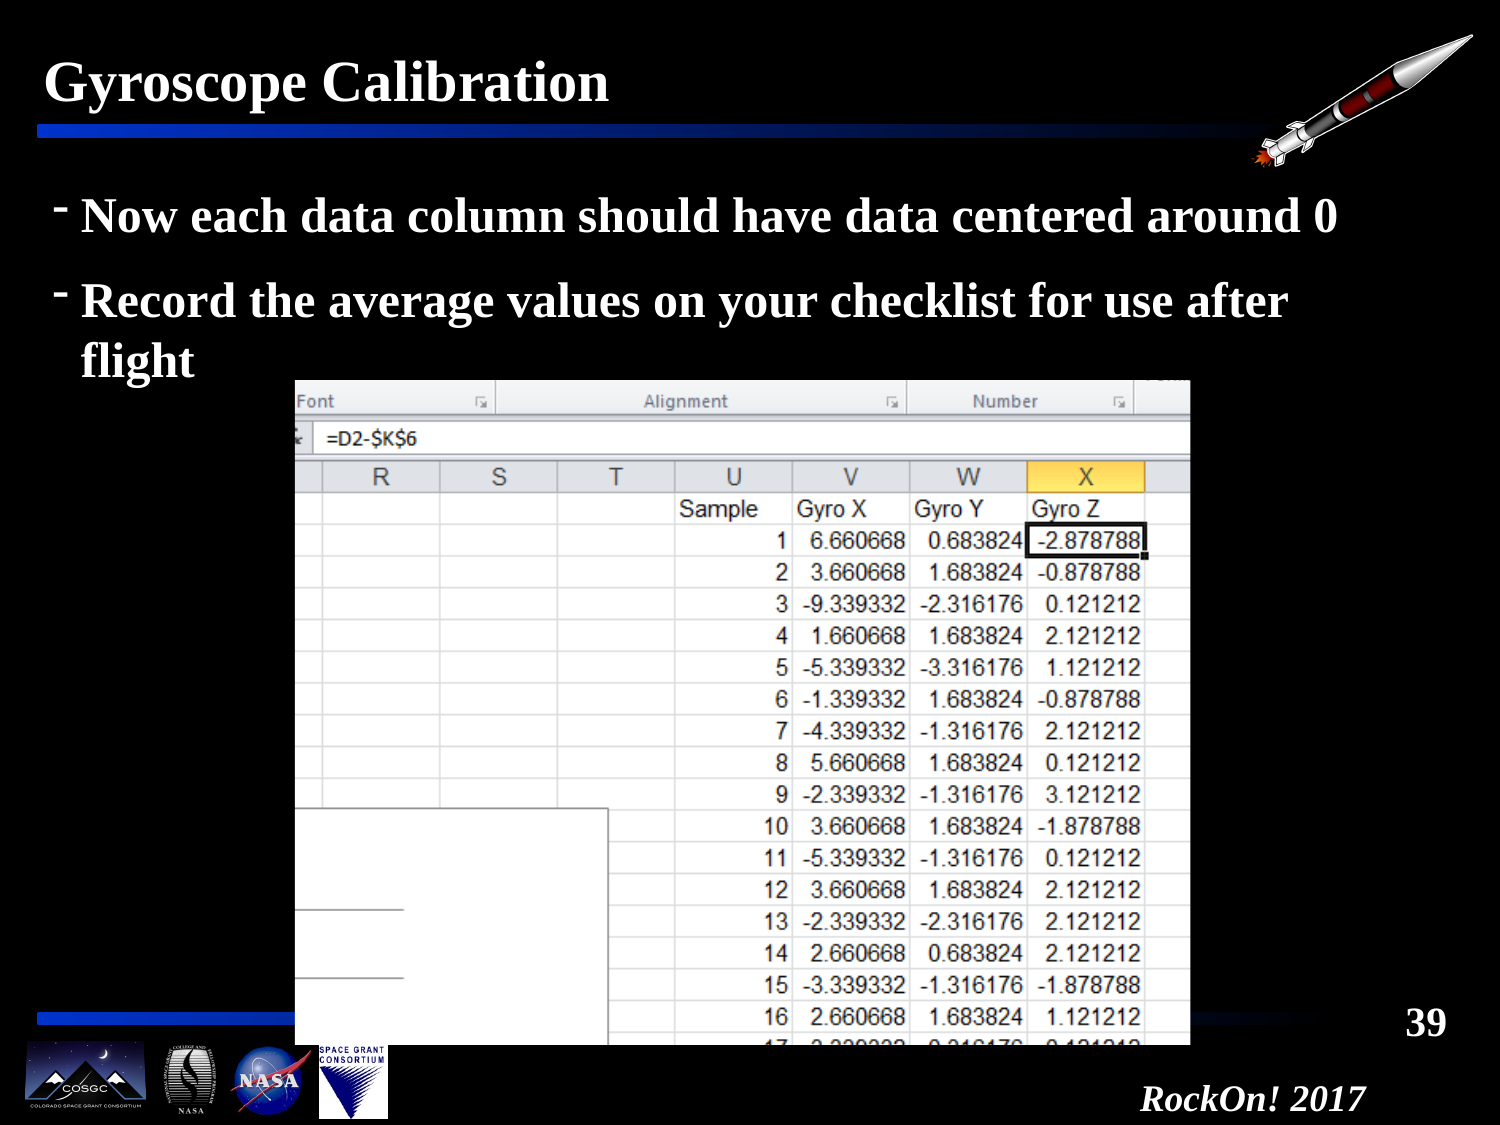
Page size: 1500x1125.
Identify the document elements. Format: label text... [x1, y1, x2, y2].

picture [158, 1040, 224, 1118]
text_box Gyroscope Calibration [28, 35, 626, 121]
text_box Now each data column should have data centered around 0 Record the average values on your checklist for use after flight [37, 174, 1400, 395]
picture [1242, 0, 1481, 174]
picture [225, 380, 1191, 1119]
slide_number 39 [1112, 987, 1463, 1066]
picture [24, 1041, 147, 1113]
